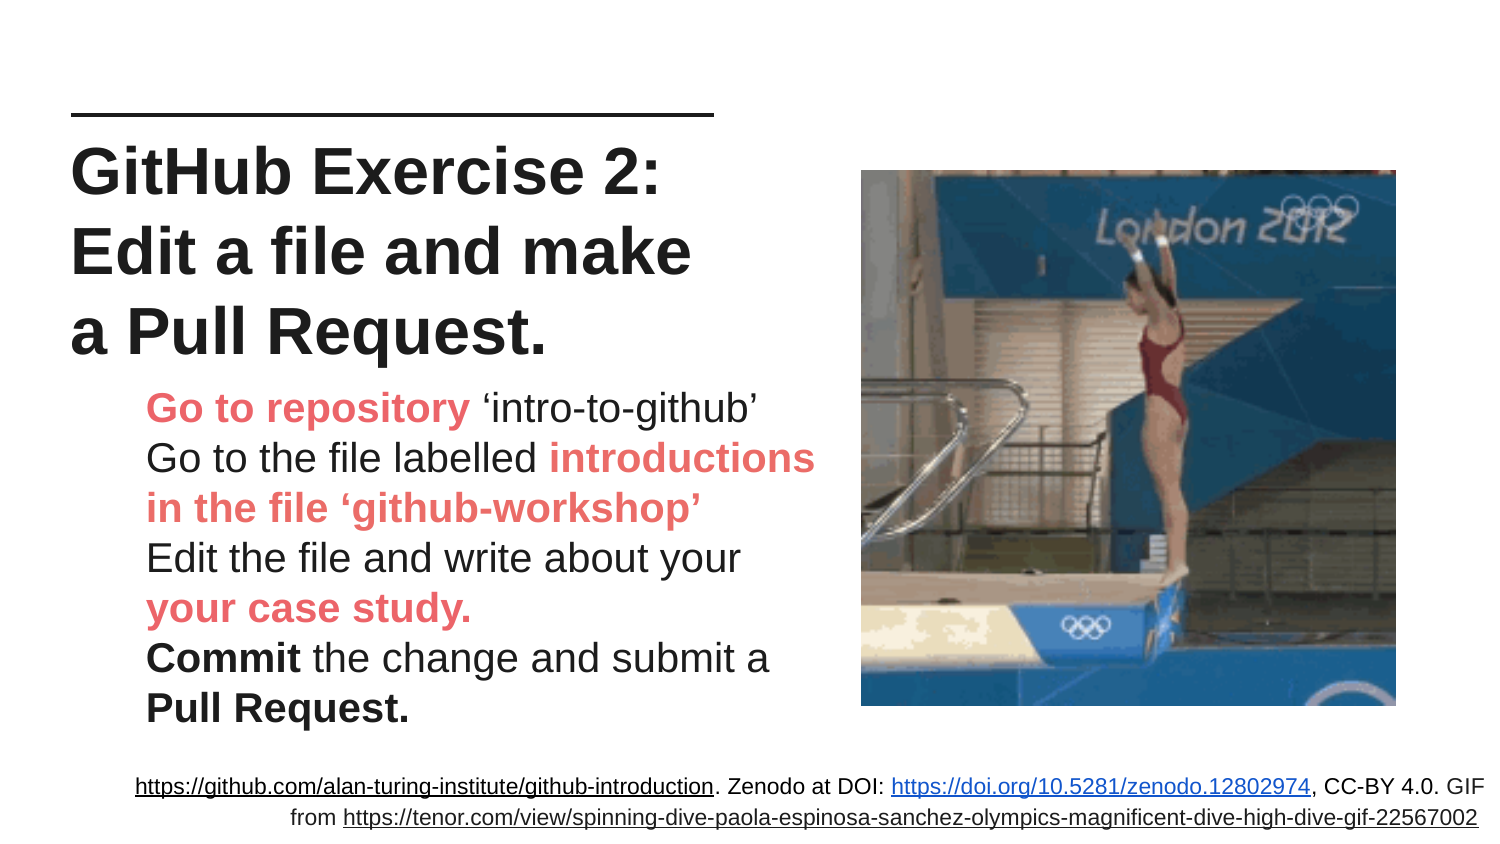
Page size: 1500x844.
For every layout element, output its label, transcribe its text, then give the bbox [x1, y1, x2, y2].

text_box https://github.com/alan-turing-institute/github-introduction. Zenodo at DOI: https://doi.org/10.5281/zenodo.12802974, CC-BY 4.0. GIF from https://tenor.com/view/spinning-dive-paola-espinosa-sanchez-olympics-magnificent-dive-high-dive-gif-22567002 [78, 752, 1500, 844]
picture [861, 170, 1397, 706]
list Go to repository ‘intro-to-github’ Go to the file labelled introductions in the file ‘github-workshop’ Edit the file and write about your your case study. Commit the change and submit a Pull Request. [70, 335, 819, 777]
list GitHub Exercise 2: Edit a file and make a Pull Request. [70, 127, 730, 218]
